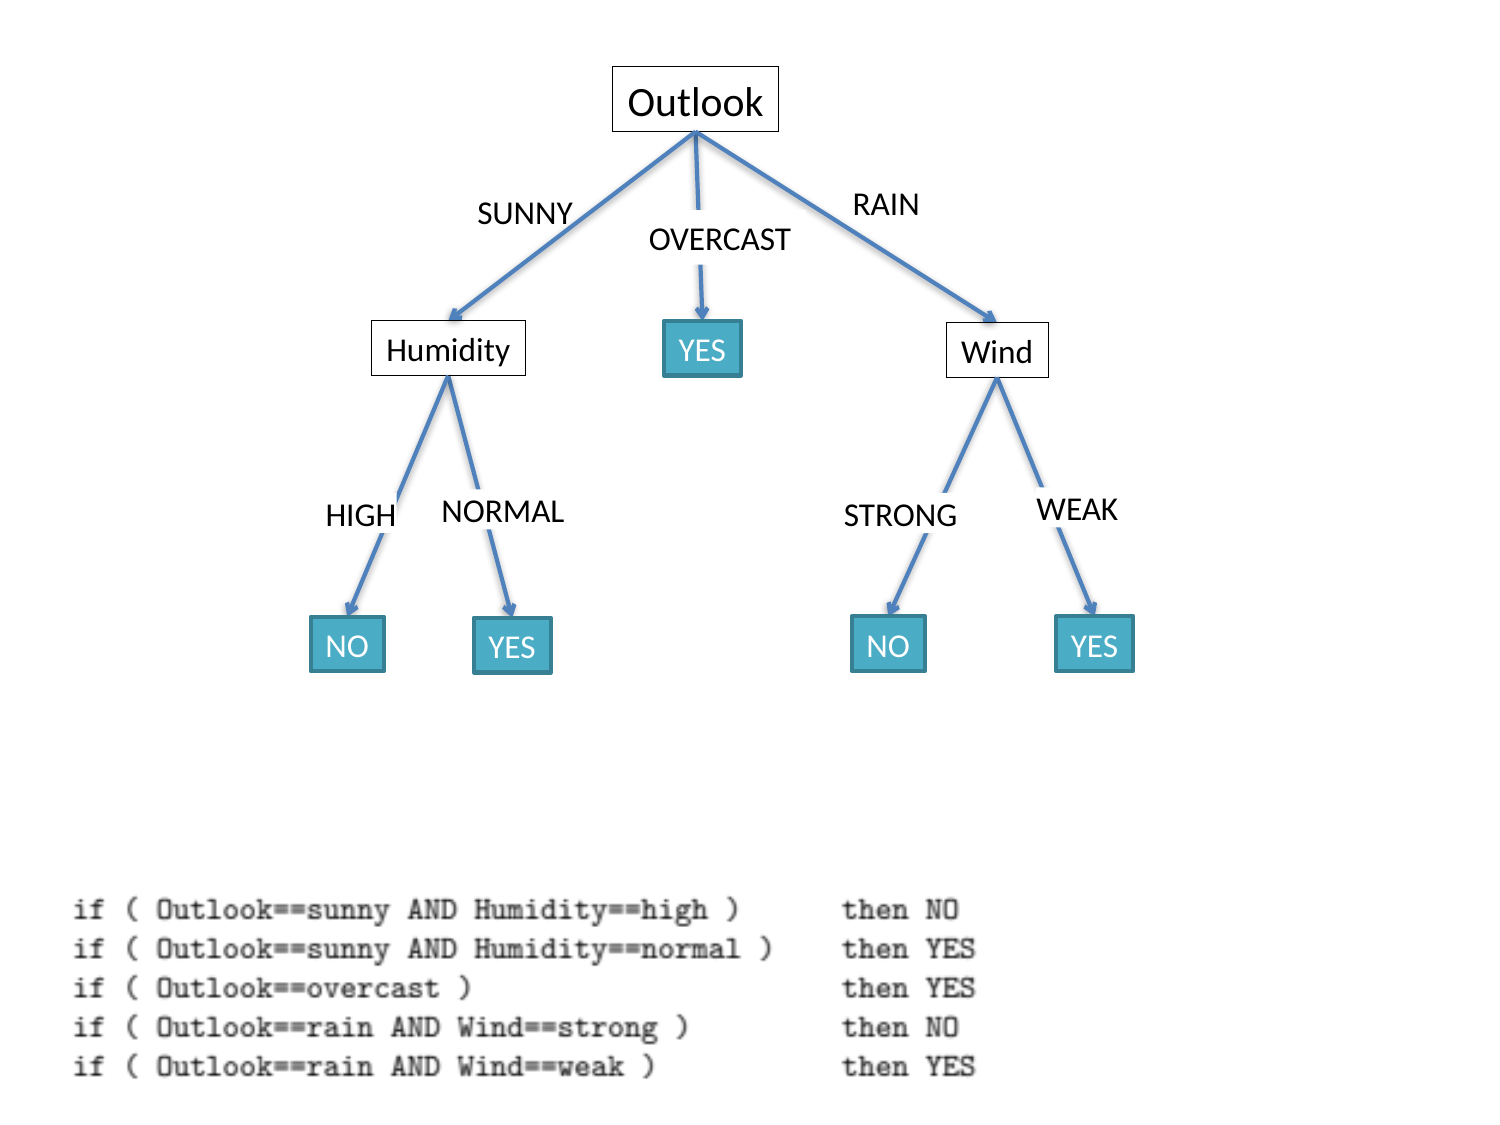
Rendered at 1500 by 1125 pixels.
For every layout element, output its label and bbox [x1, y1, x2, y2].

picture [54, 878, 998, 1102]
text_box [309, 66, 1135, 674]
